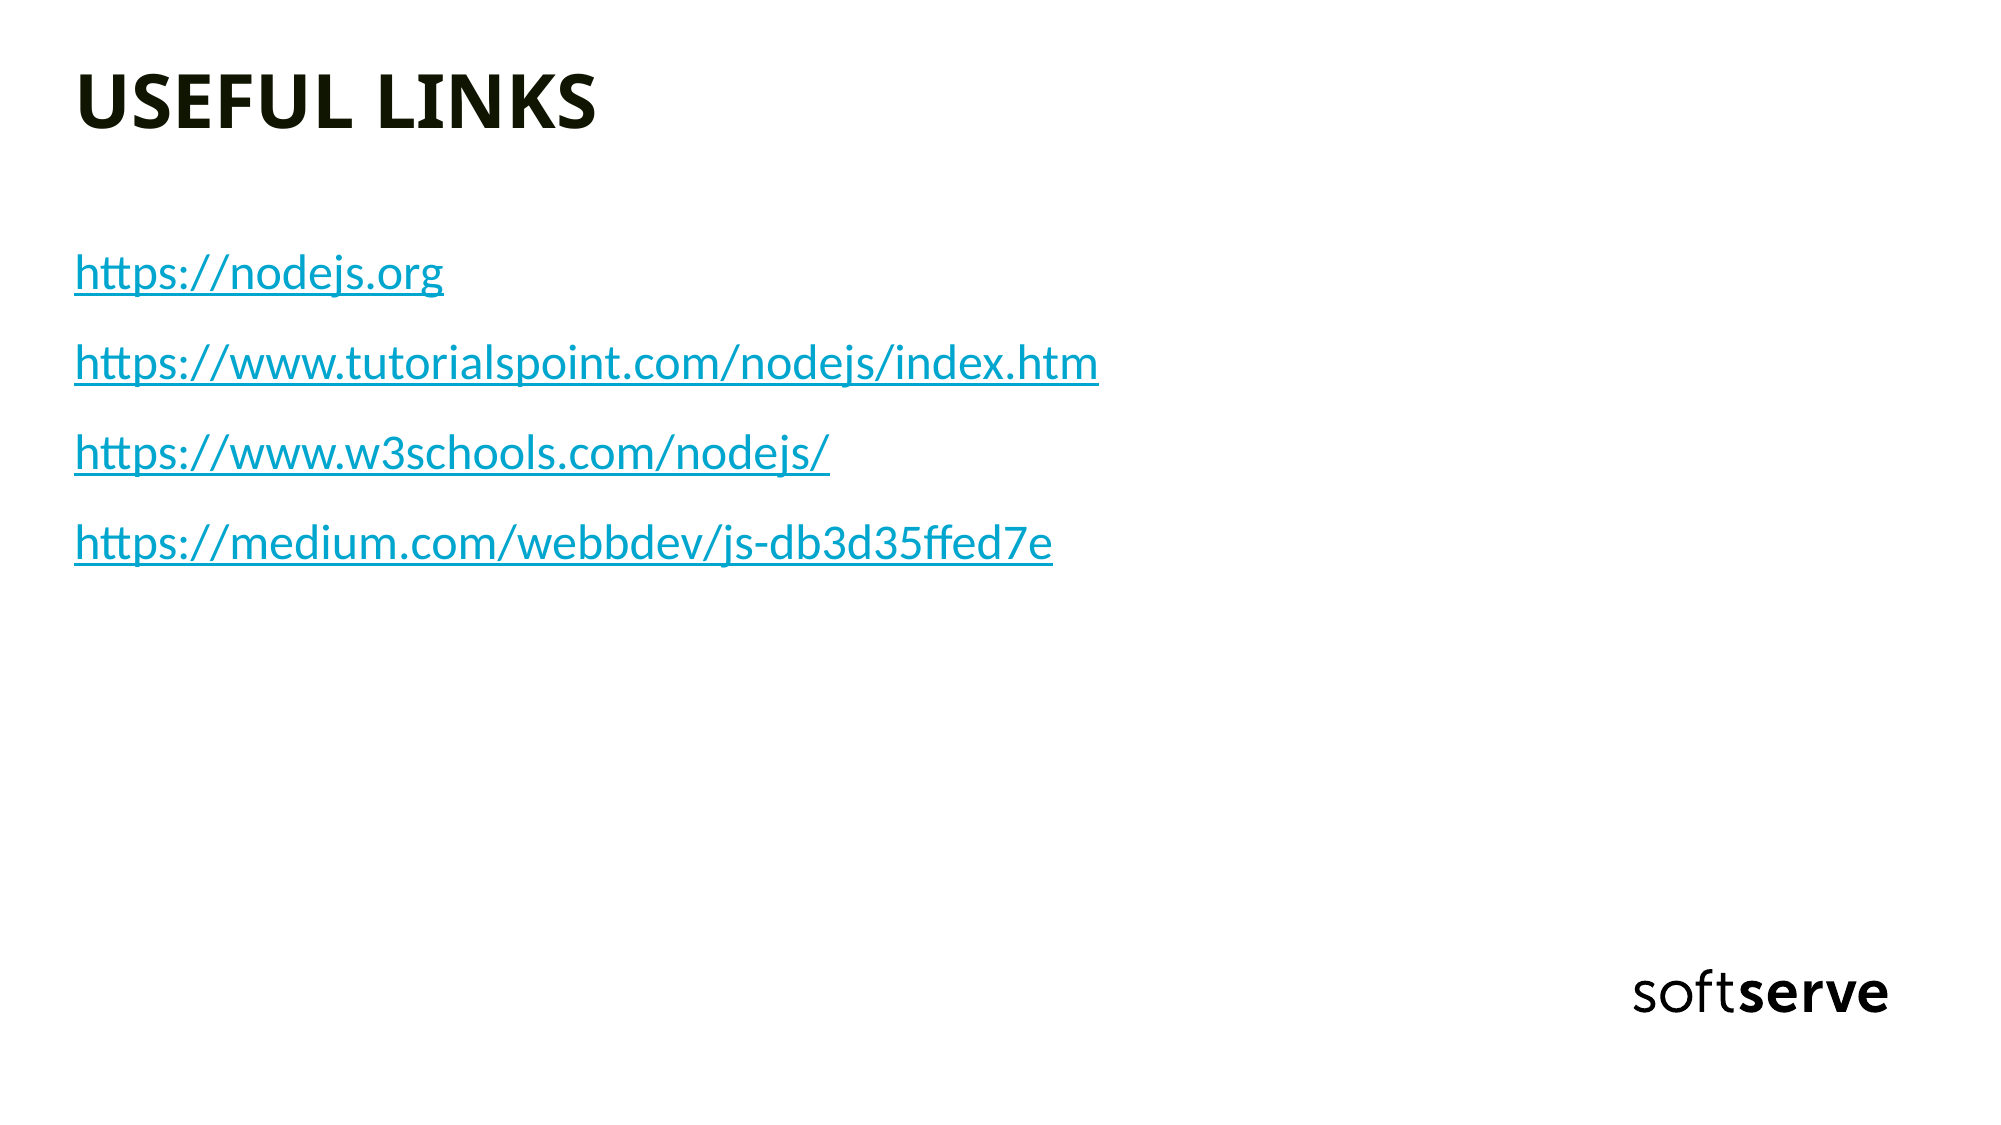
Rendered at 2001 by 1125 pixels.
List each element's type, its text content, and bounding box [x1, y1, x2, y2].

list https://nodejs.org https://www.tutorialspoint.com/nodejs/index.htm https://www.w3schools.com/nodejs/ https://medium.com/webbdev/js-db3d35ffed7e [59, 202, 1946, 947]
title USEFUL LINKS [59, 56, 1957, 143]
